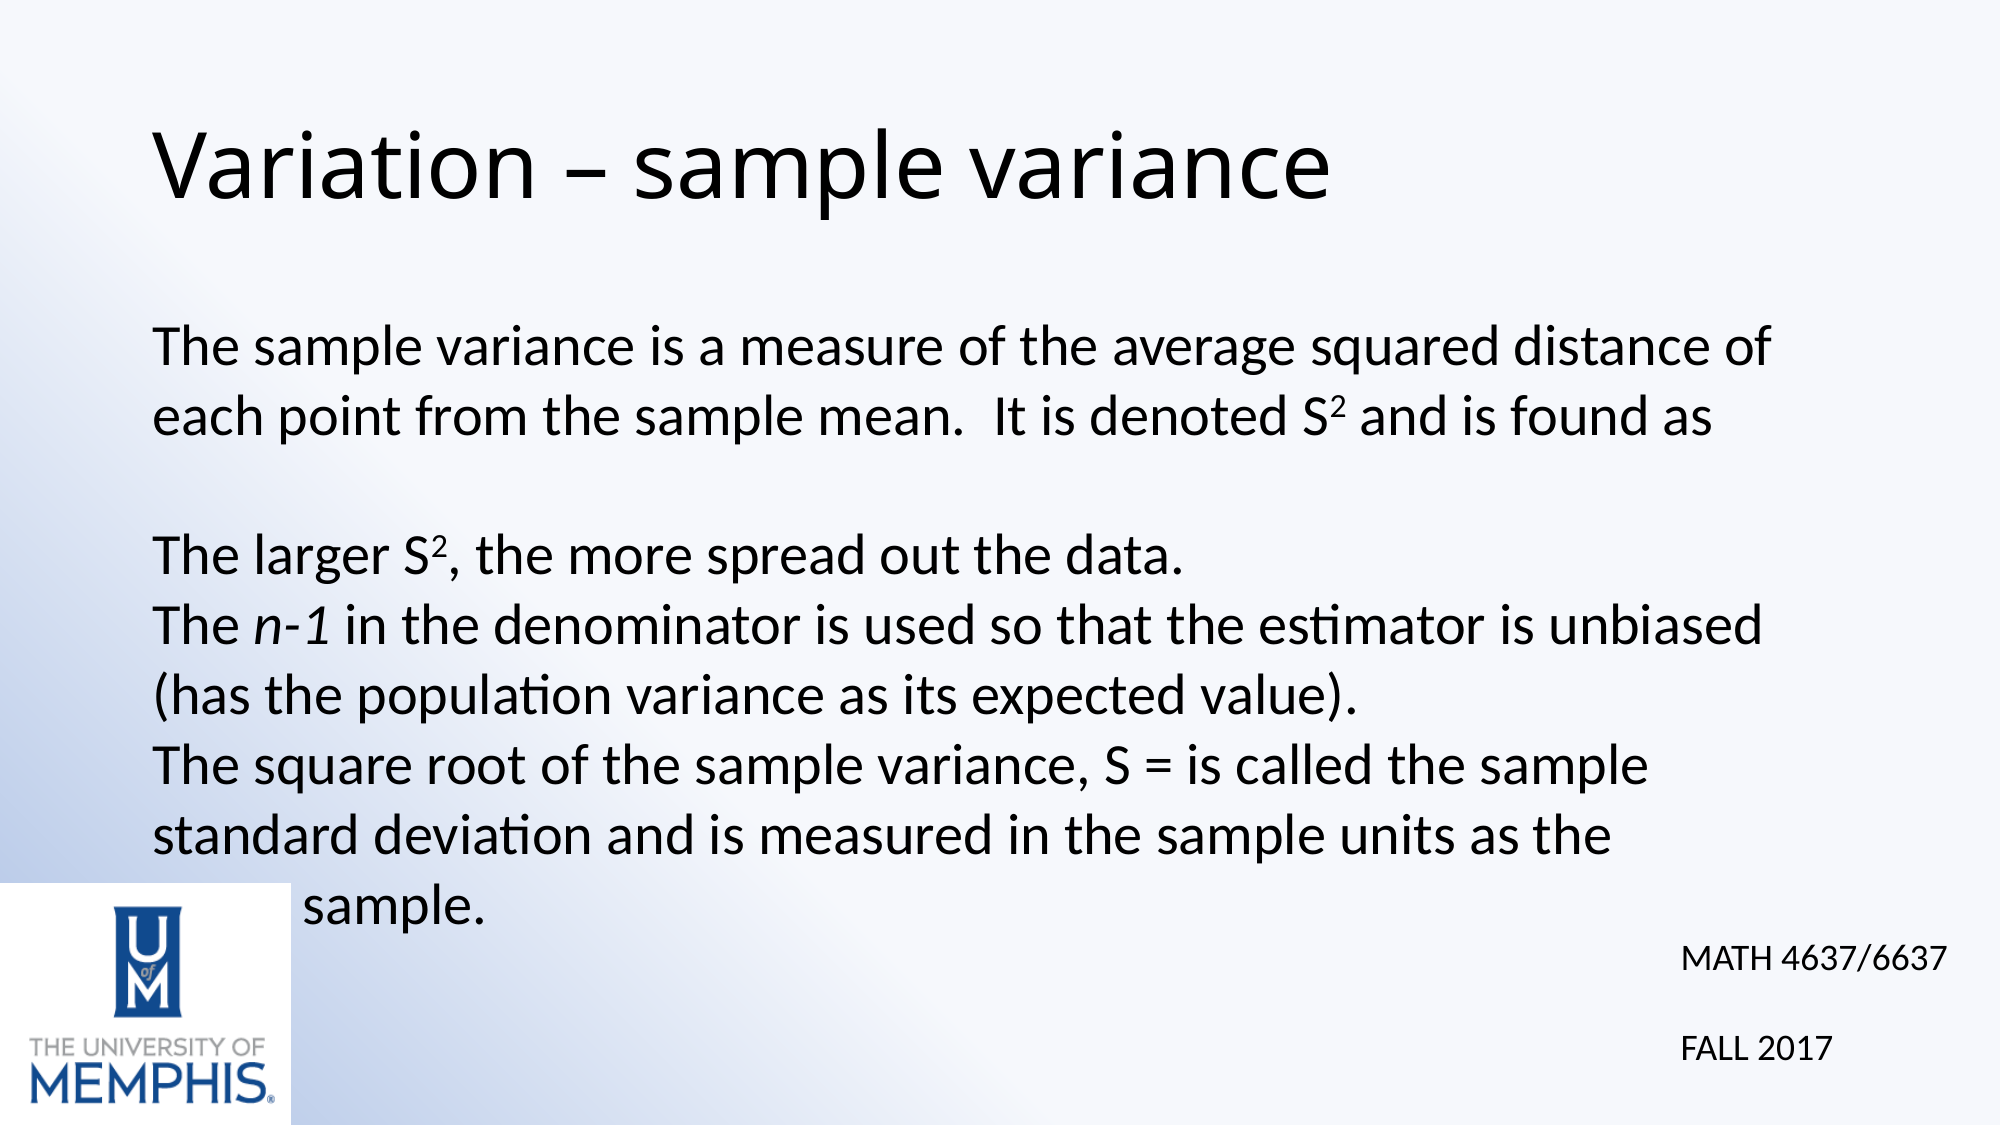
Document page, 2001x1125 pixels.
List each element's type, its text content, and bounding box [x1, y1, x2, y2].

title Variation – sample variance [137, 59, 1863, 278]
picture [0, 883, 291, 1125]
